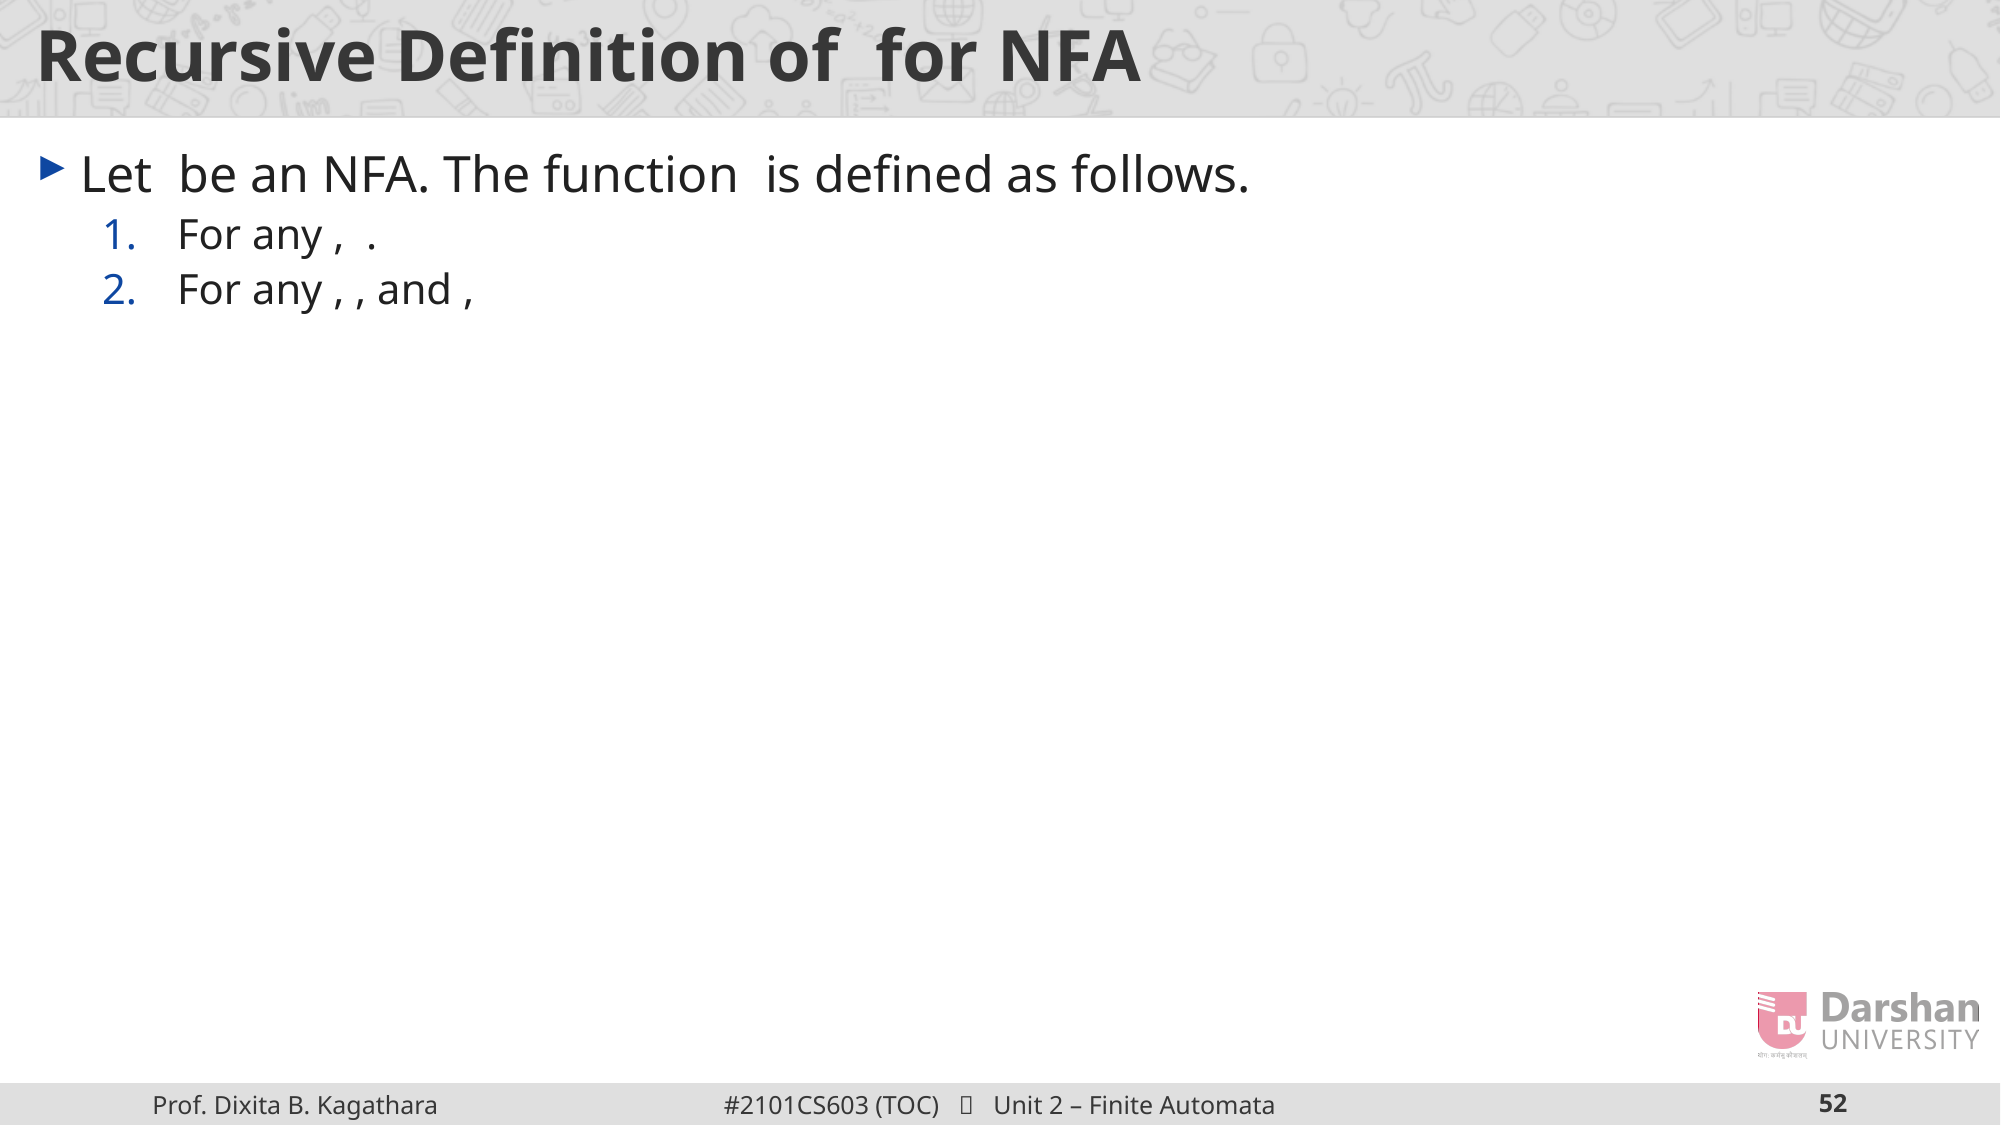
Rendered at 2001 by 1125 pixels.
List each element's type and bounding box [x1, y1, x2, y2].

text_box [1758, 992, 1979, 1059]
